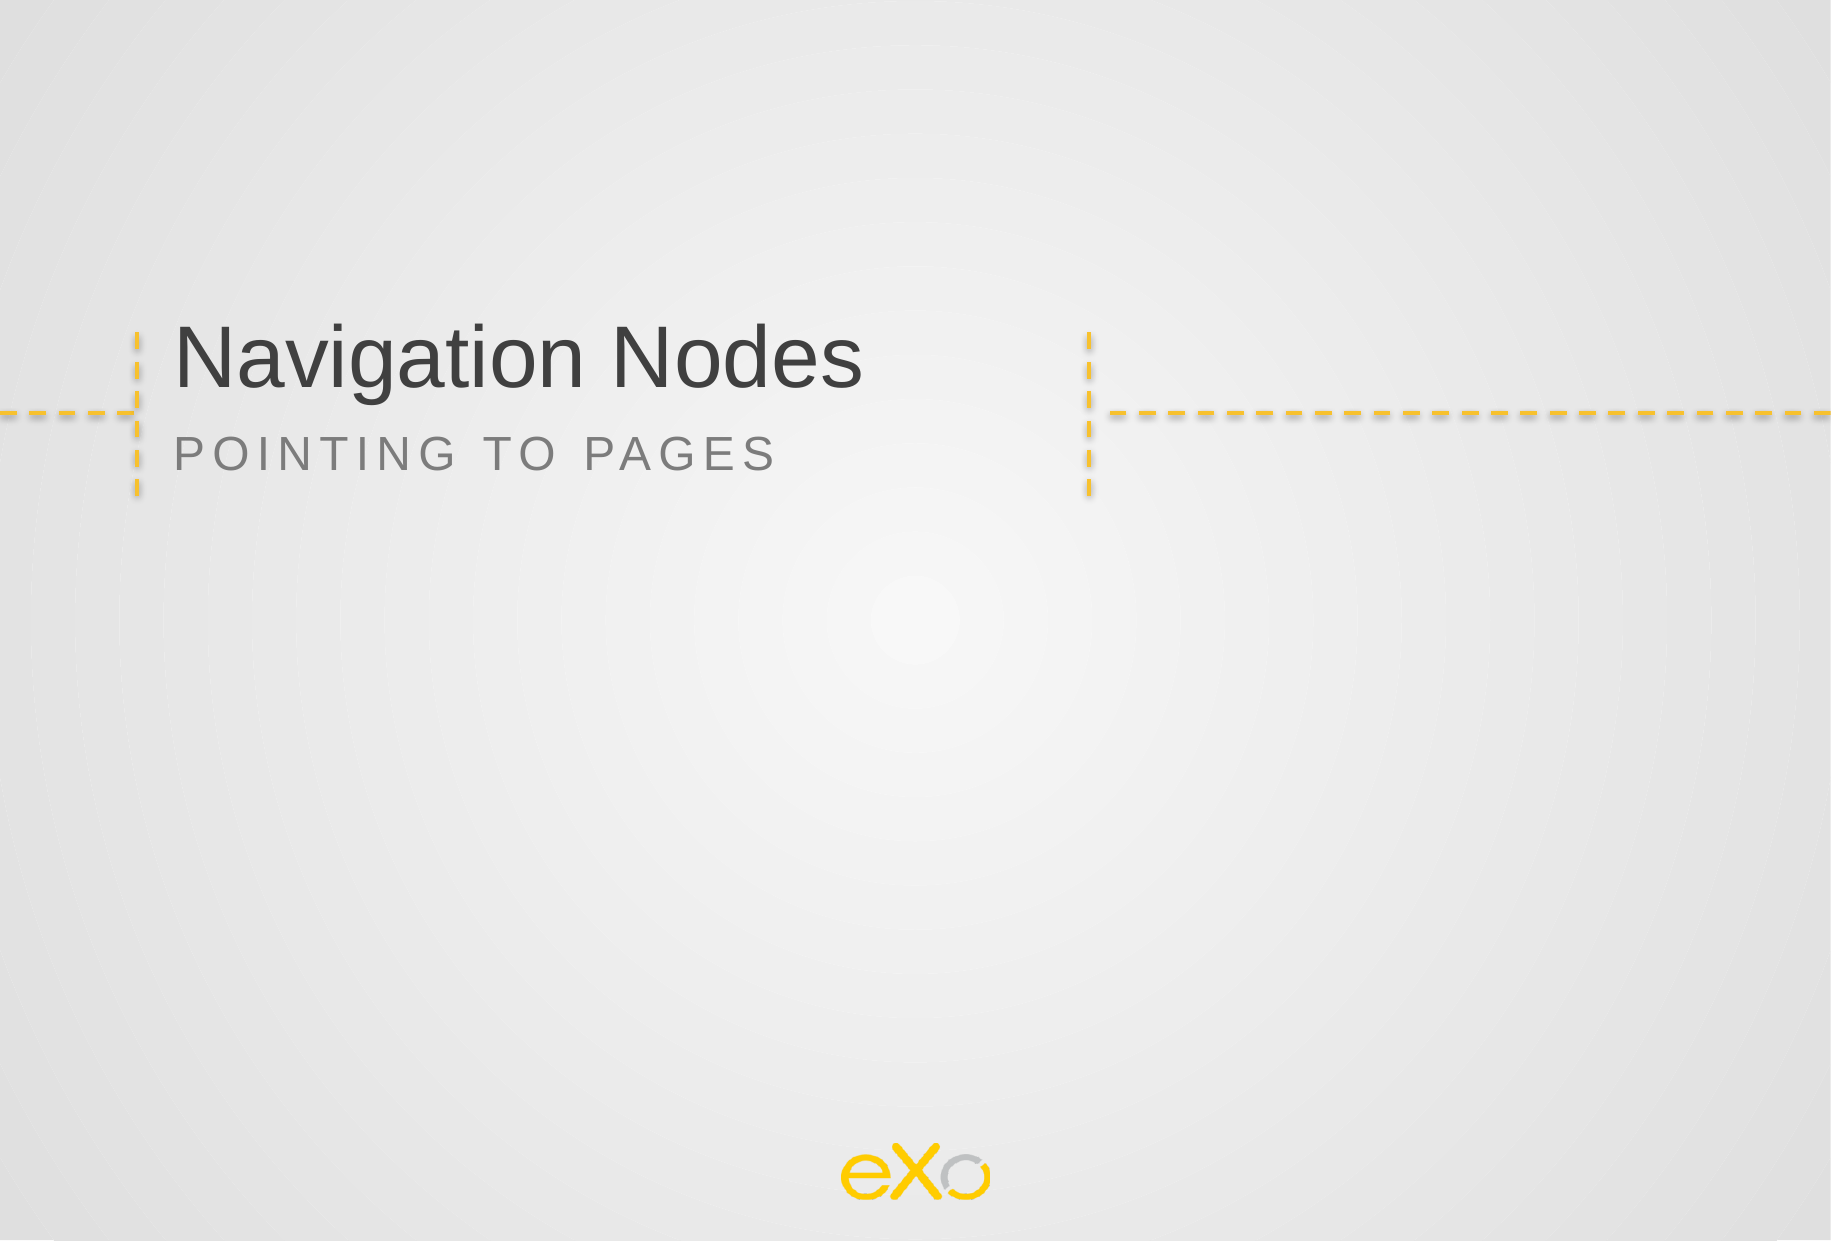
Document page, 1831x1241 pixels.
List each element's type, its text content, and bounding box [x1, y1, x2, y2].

list Pointing to Pages [155, 413, 1071, 538]
picture [841, 1143, 990, 1200]
list Navigation Nodes [155, 289, 1071, 413]
